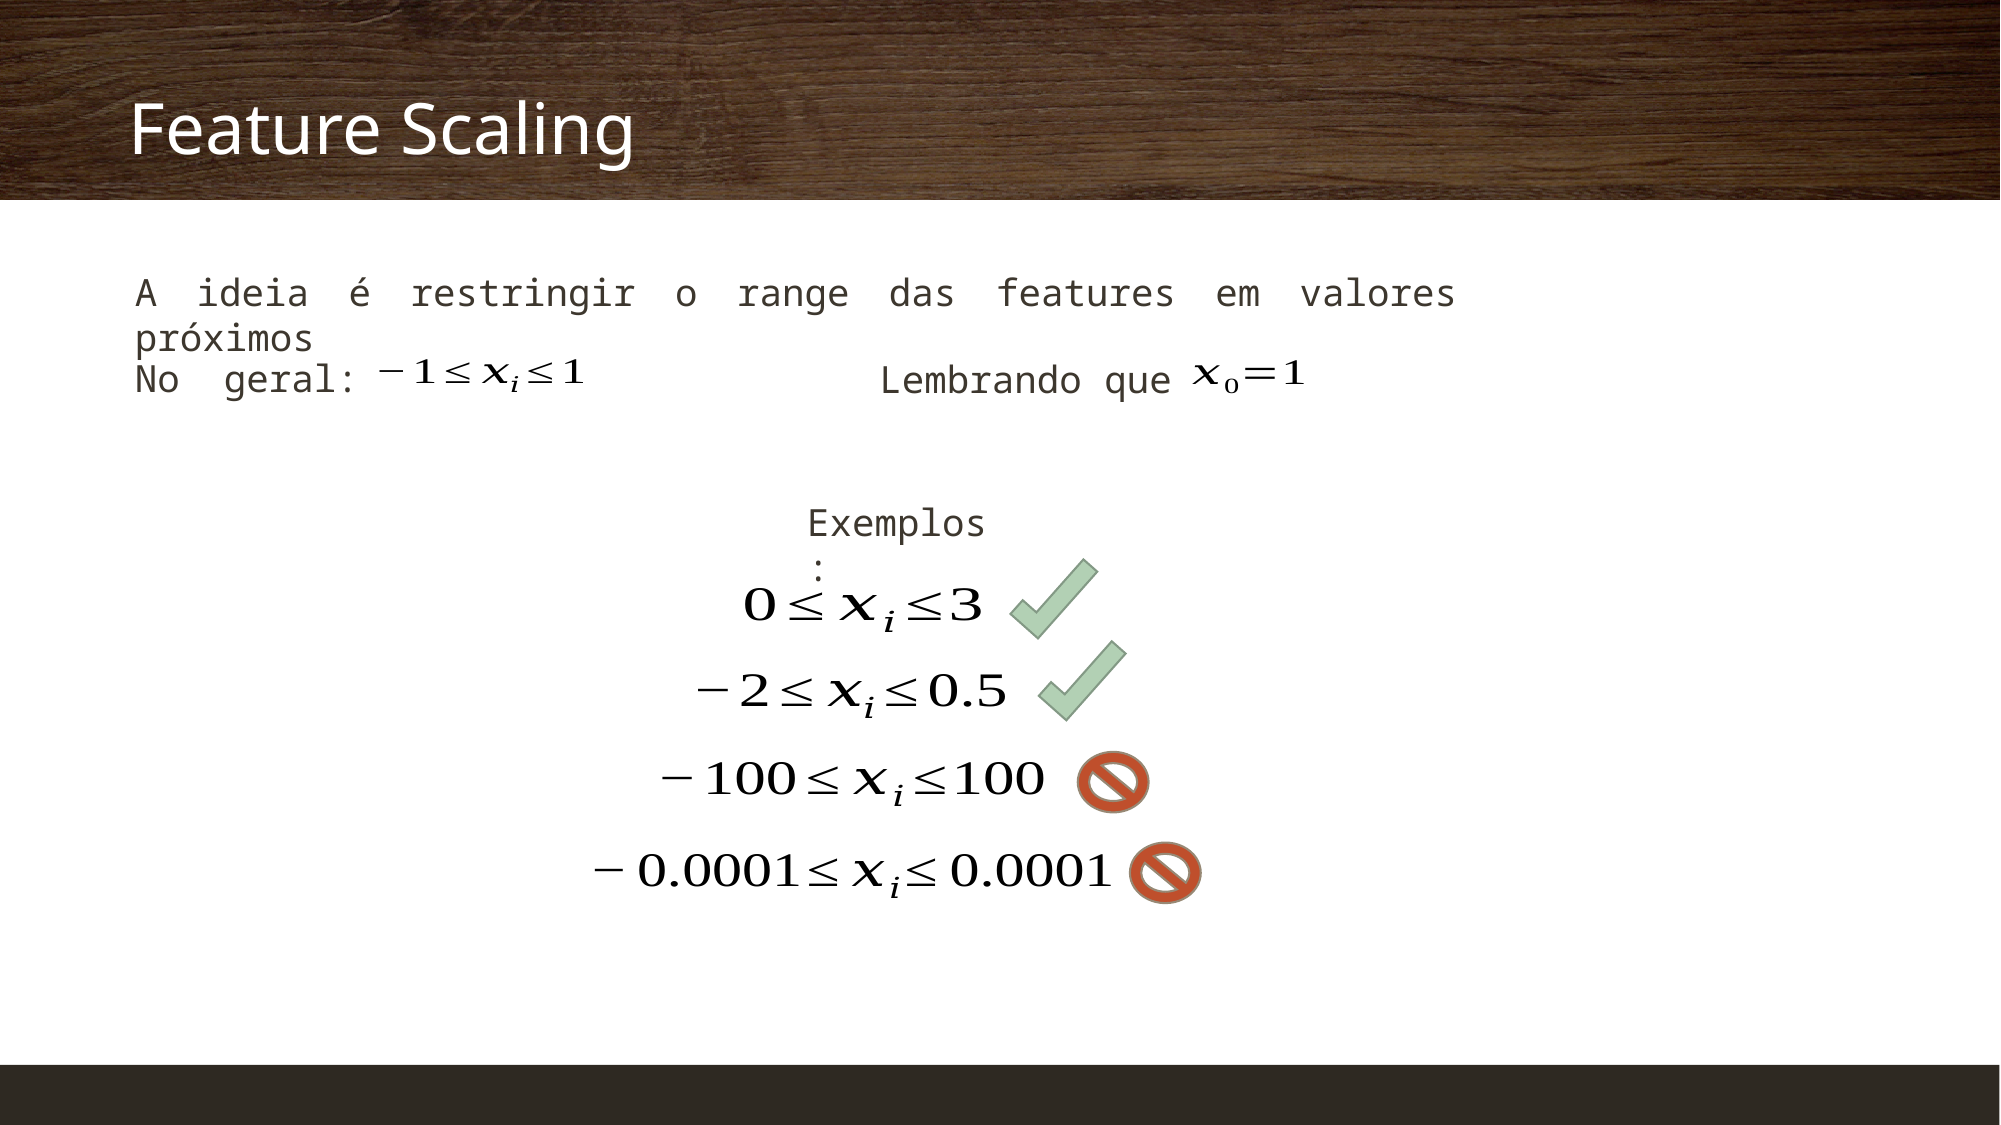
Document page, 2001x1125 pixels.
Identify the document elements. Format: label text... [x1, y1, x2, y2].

text_box No geral: [120, 347, 374, 408]
text_box Lembrando que [864, 348, 1213, 409]
text_box Exemplos: [792, 491, 1022, 597]
text_box [1009, 557, 1099, 640]
text_box A ideia é restringir o range das features em valores próximos [120, 262, 1473, 367]
text_box [1128, 841, 1202, 905]
text_box [1037, 639, 1128, 722]
text_box [1076, 750, 1150, 814]
picture [0, 0, 2000, 200]
